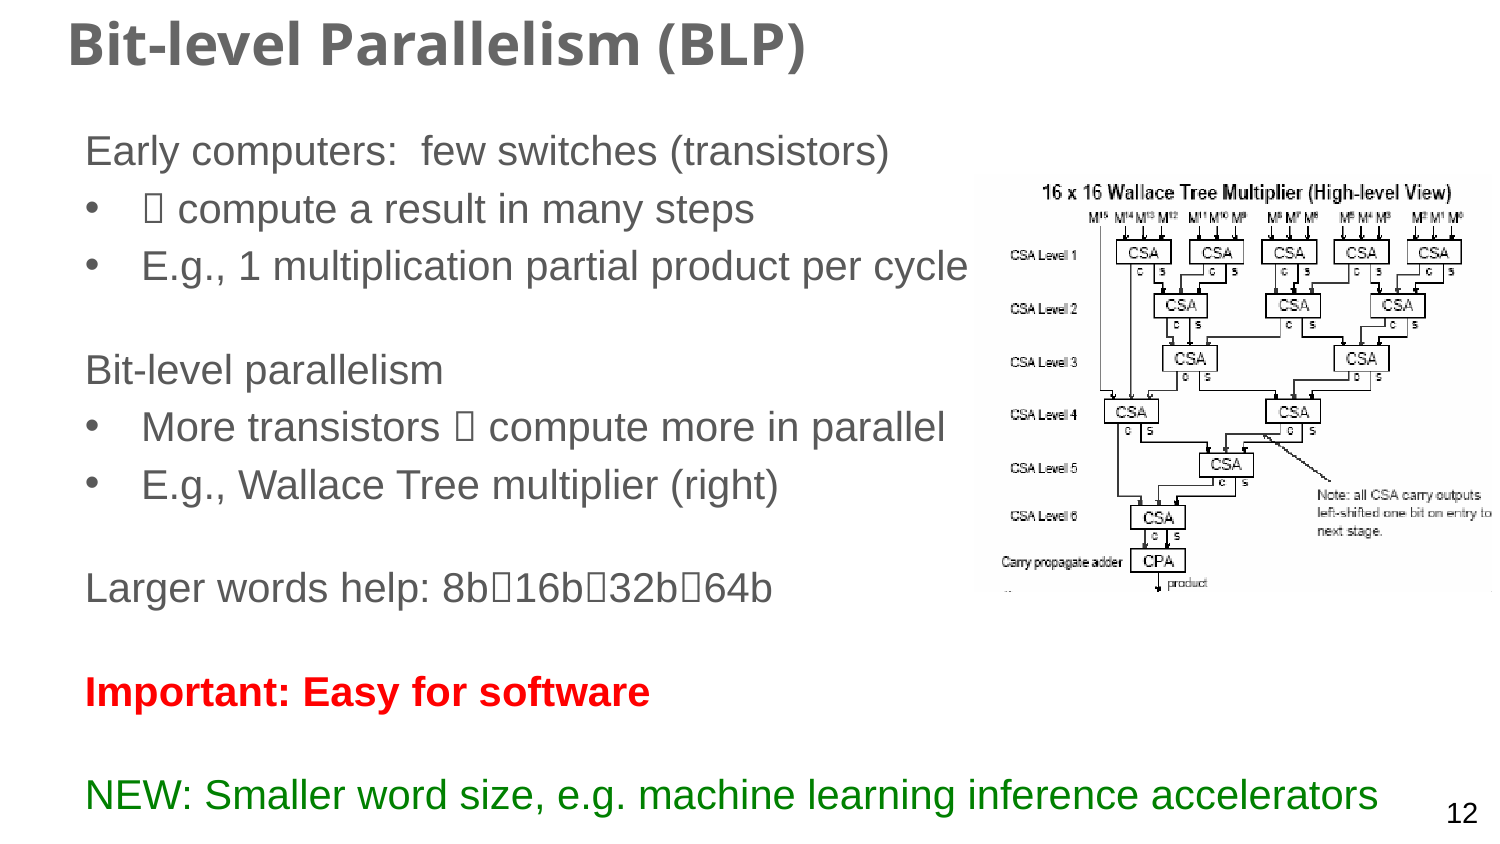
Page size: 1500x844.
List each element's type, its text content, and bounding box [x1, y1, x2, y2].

picture [973, 173, 1493, 592]
text_box 12 [1403, 779, 1494, 844]
text_box Early computers: few switches (transistors)  compute a result in many steps E.g., 1 multiplication partial product per cycle Bit-level parallelism More transistors  compute more in parallel E.g., Wallace Tree multiplier (right) Larger words help: 8b16b32b64b Important: Easy for software NEW: Smaller word size, e.g. machine learning inference accelerators [51, 101, 1449, 786]
title Bit-level Parallelism (BLP) [51, 0, 1449, 87]
